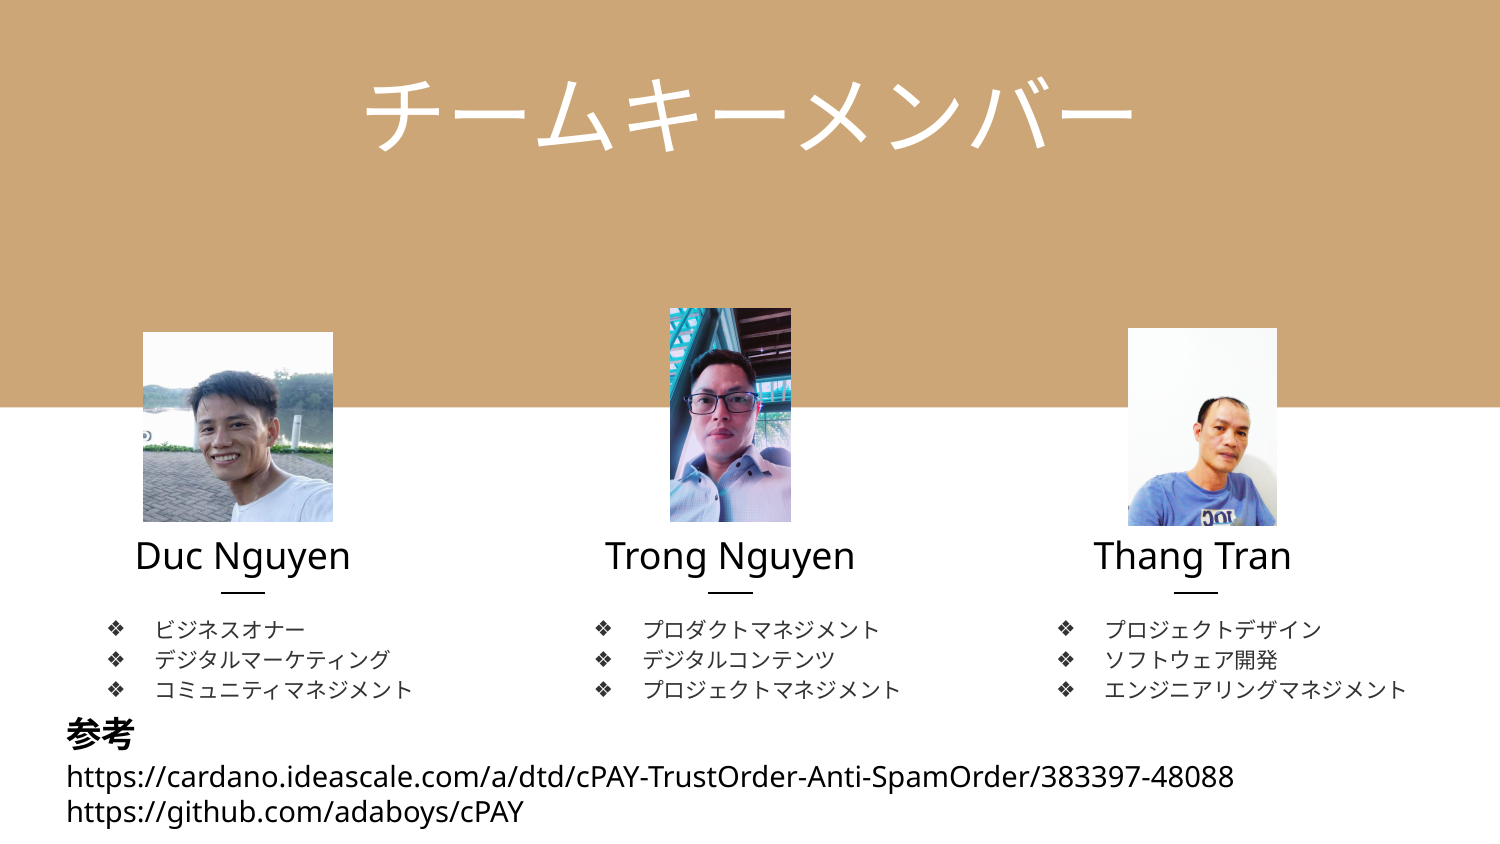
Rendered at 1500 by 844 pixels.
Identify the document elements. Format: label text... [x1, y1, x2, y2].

list プロジェクトデザイン ソフトウェア開発 エンジニアリングマネジメント [1014, 597, 1436, 718]
list Duc Nguyen [64, 510, 422, 582]
list プロダクトマネジメント デジタルコンテンツ プロジェクトマネジメント [552, 597, 922, 712]
title チームキーメンバー [51, 61, 1449, 182]
picture [1128, 328, 1277, 526]
title 参考 https://cardano.ideascale.com/a/dtd/cPAY-TrustOrder-Anti-SpamOrder/383397-48088 https://github.com/adaboys/cPAY [51, 712, 1371, 844]
list Trong Nguyen [552, 510, 910, 582]
list ビジネスオナー デジタルマーケティング コミュニティマネジメント [64, 597, 441, 712]
text_box [0, 0, 1500, 408]
picture [142, 332, 333, 522]
list Thang Tran [1014, 510, 1372, 582]
picture [670, 308, 791, 522]
